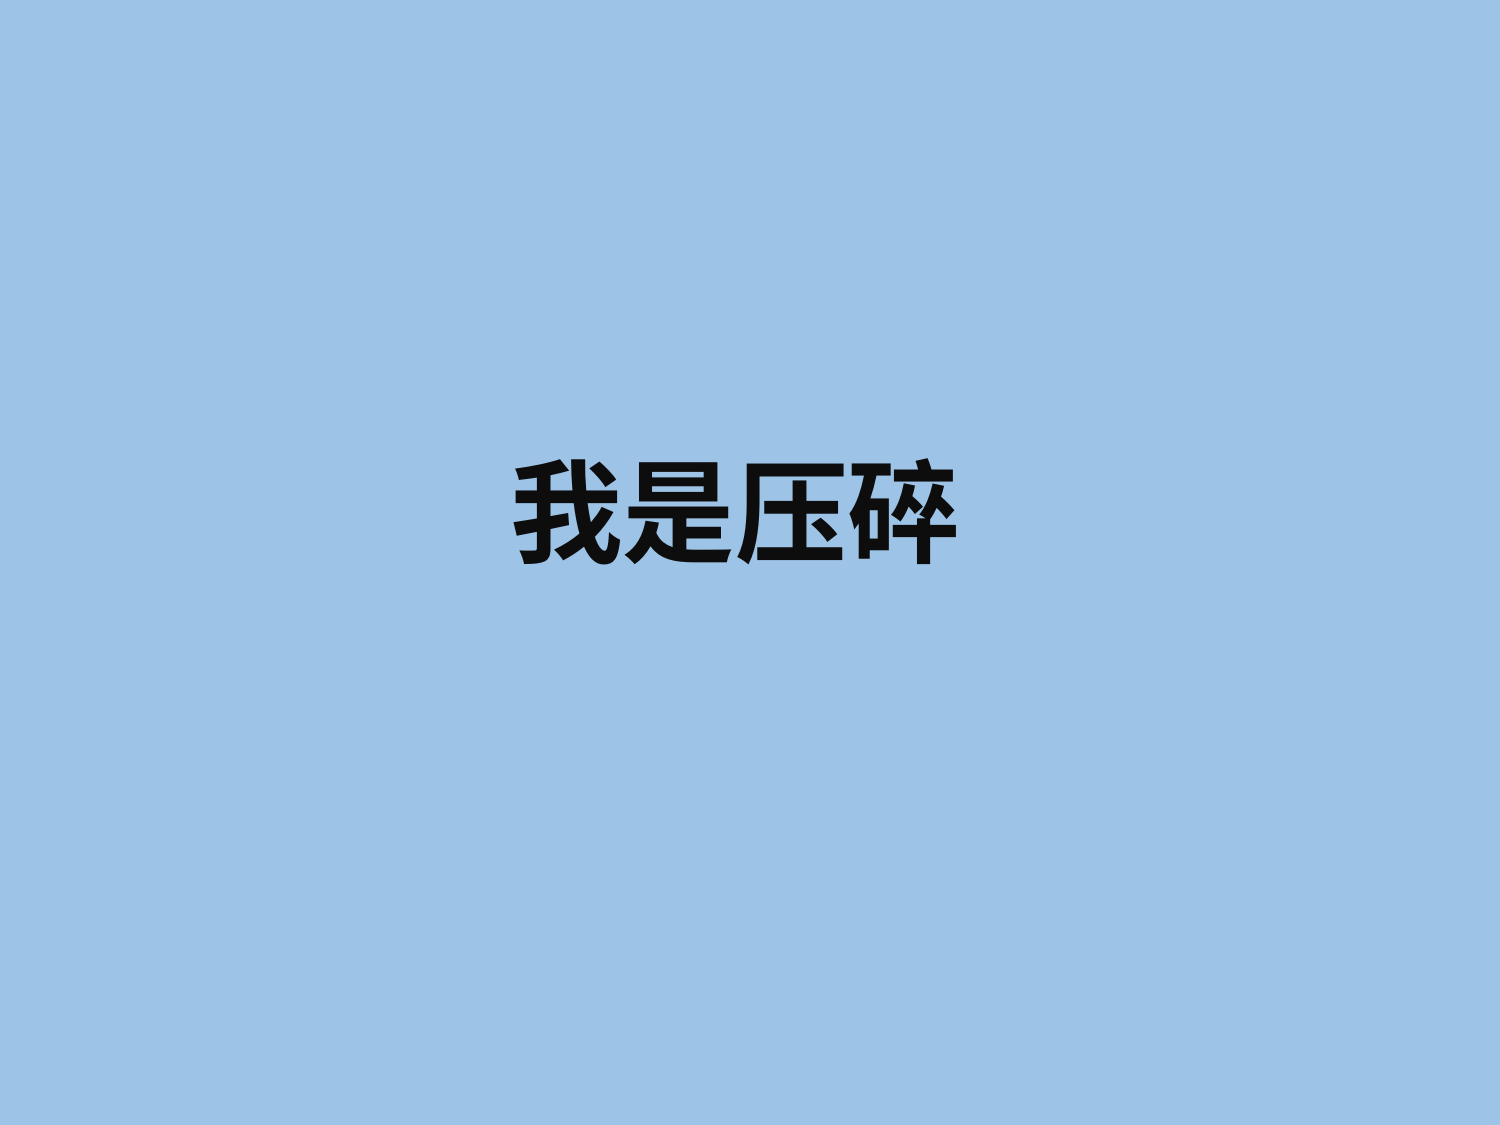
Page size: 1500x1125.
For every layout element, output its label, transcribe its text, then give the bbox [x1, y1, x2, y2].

text_box 我是压碎 [334, 240, 1136, 779]
